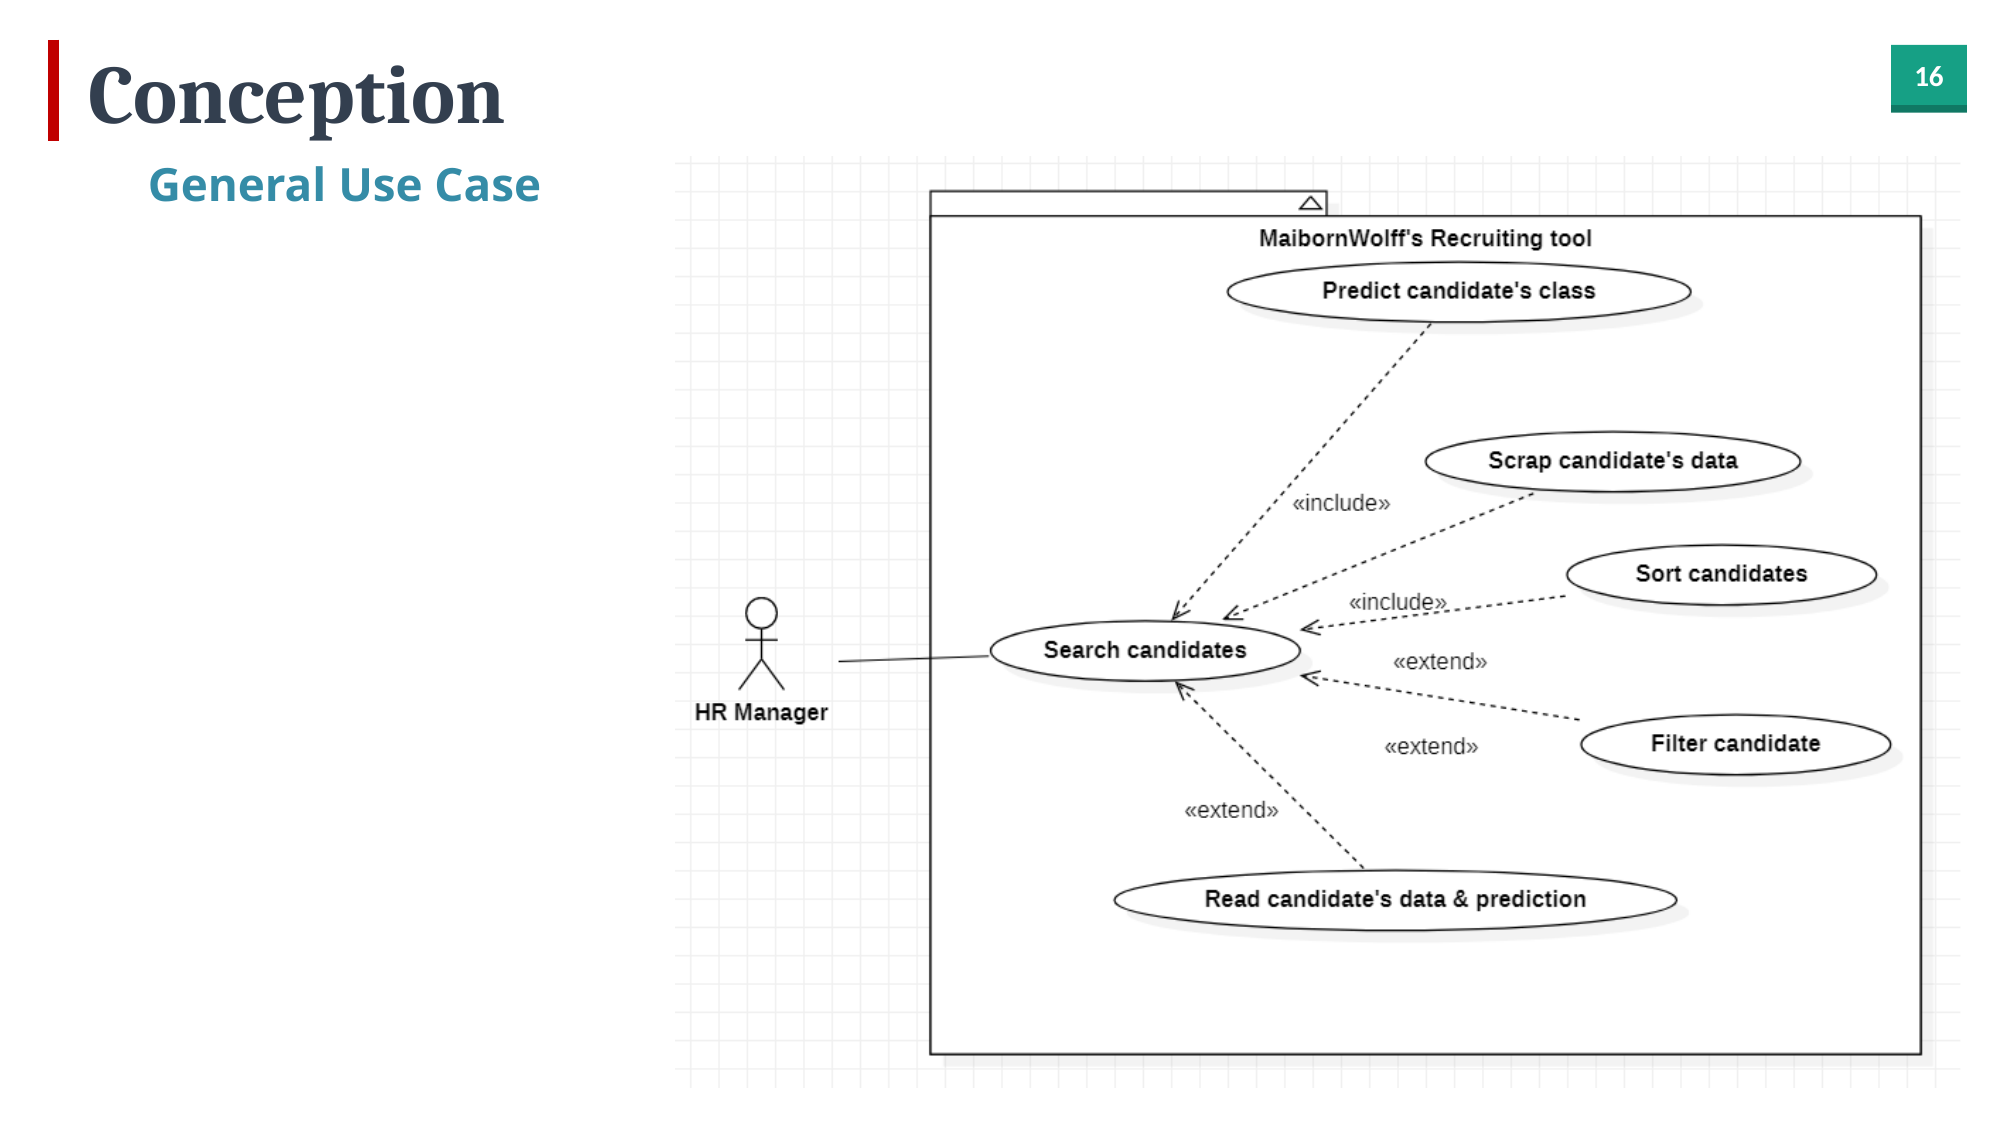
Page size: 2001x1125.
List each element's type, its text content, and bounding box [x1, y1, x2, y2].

text_box General Use Case [147, 156, 674, 212]
text_box Conception [88, 40, 1056, 141]
picture [674, 155, 1961, 1088]
